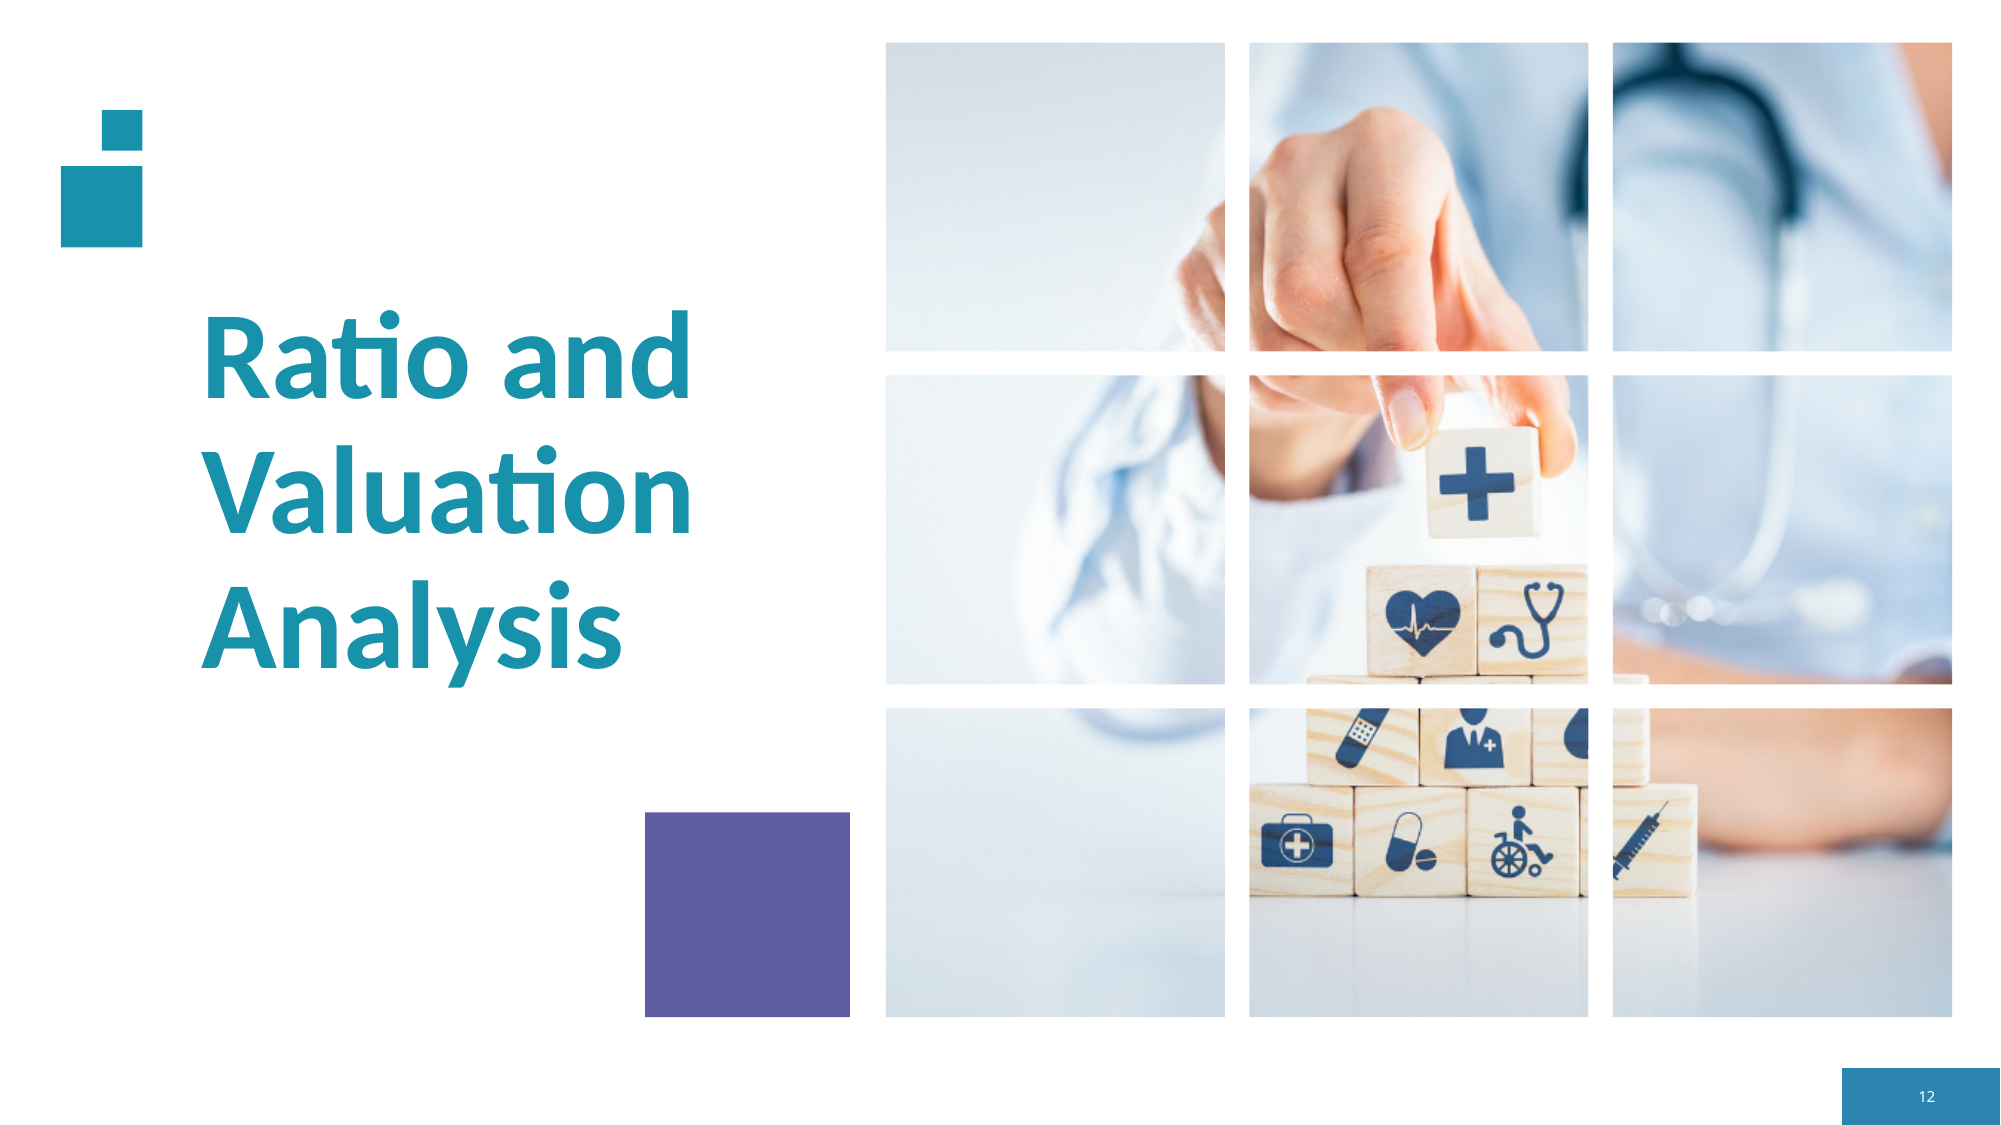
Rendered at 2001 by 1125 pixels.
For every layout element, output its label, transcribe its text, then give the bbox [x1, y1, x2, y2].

slide_number 12 [1889, 1079, 1951, 1114]
picture [885, 42, 1953, 1018]
title Ratio and Valuation Analysis [185, 225, 885, 762]
